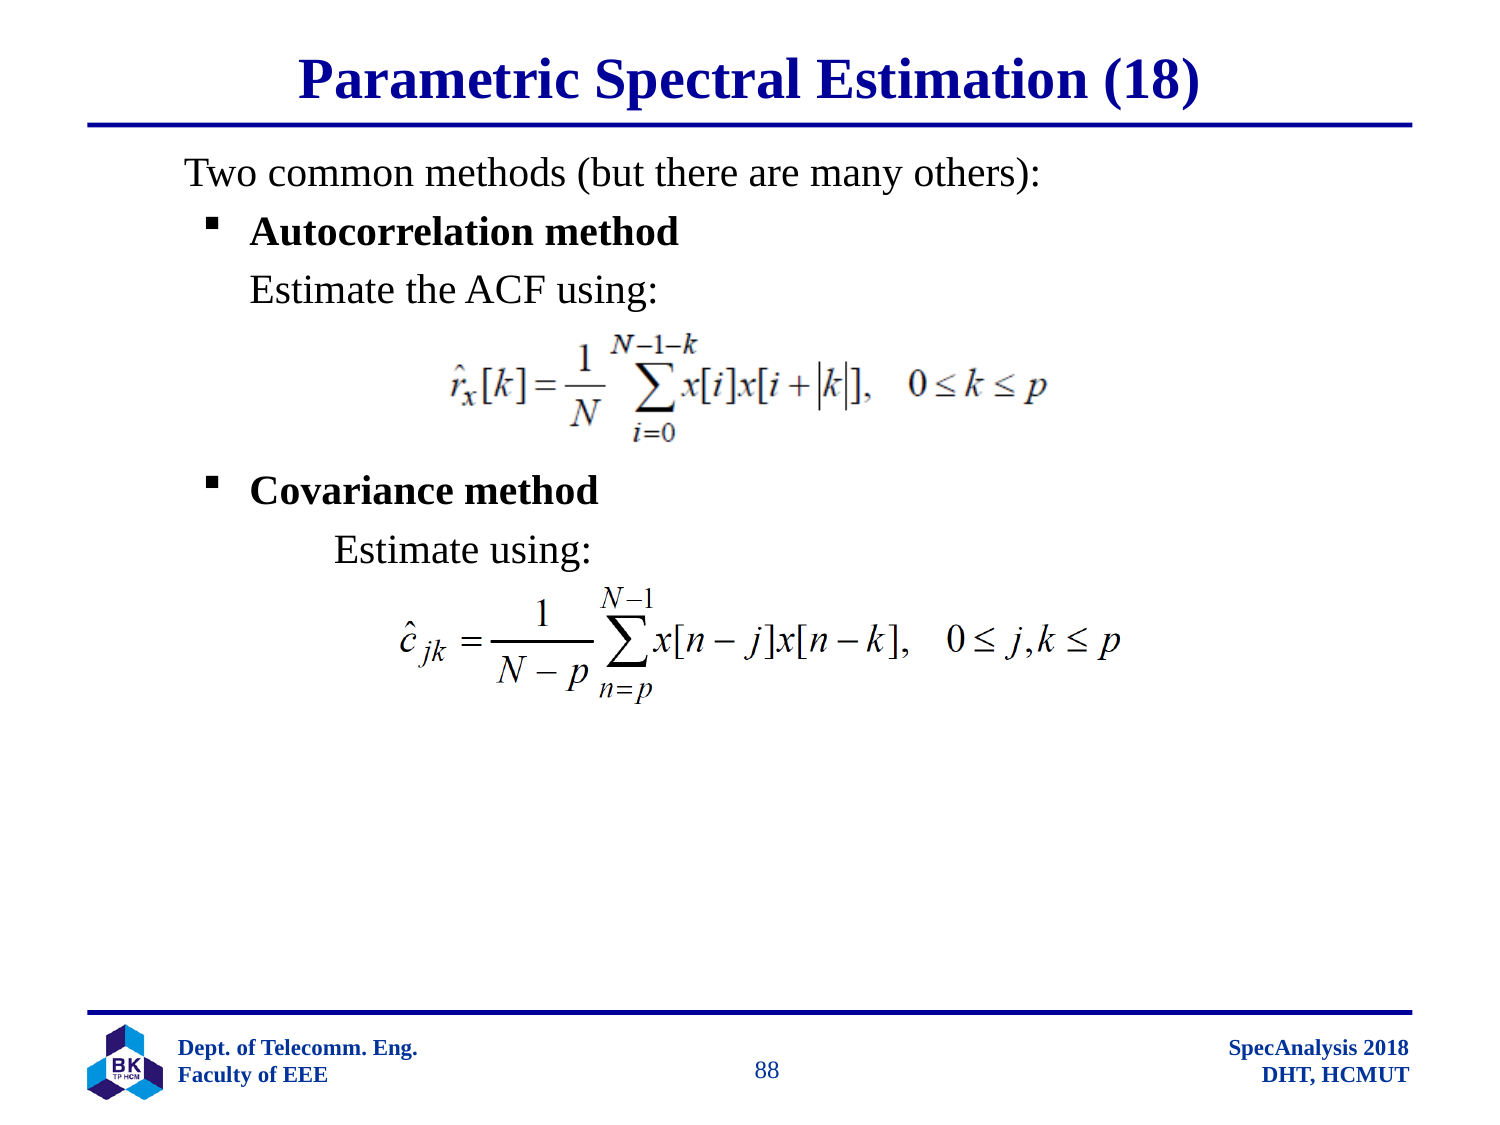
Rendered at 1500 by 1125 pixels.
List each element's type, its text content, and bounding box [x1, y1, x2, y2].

picture [87, 1024, 163, 1100]
slide_number 88 [424, 1037, 976, 1101]
picture [391, 587, 1126, 713]
title Parametric Spectral Estimation (18) [0, 37, 1500, 113]
picture [443, 324, 1057, 451]
list Two common methods (but there are many others): Autocorrelation method Estimate the ACF using: Covariance method Estimate using: [112, 137, 1388, 988]
